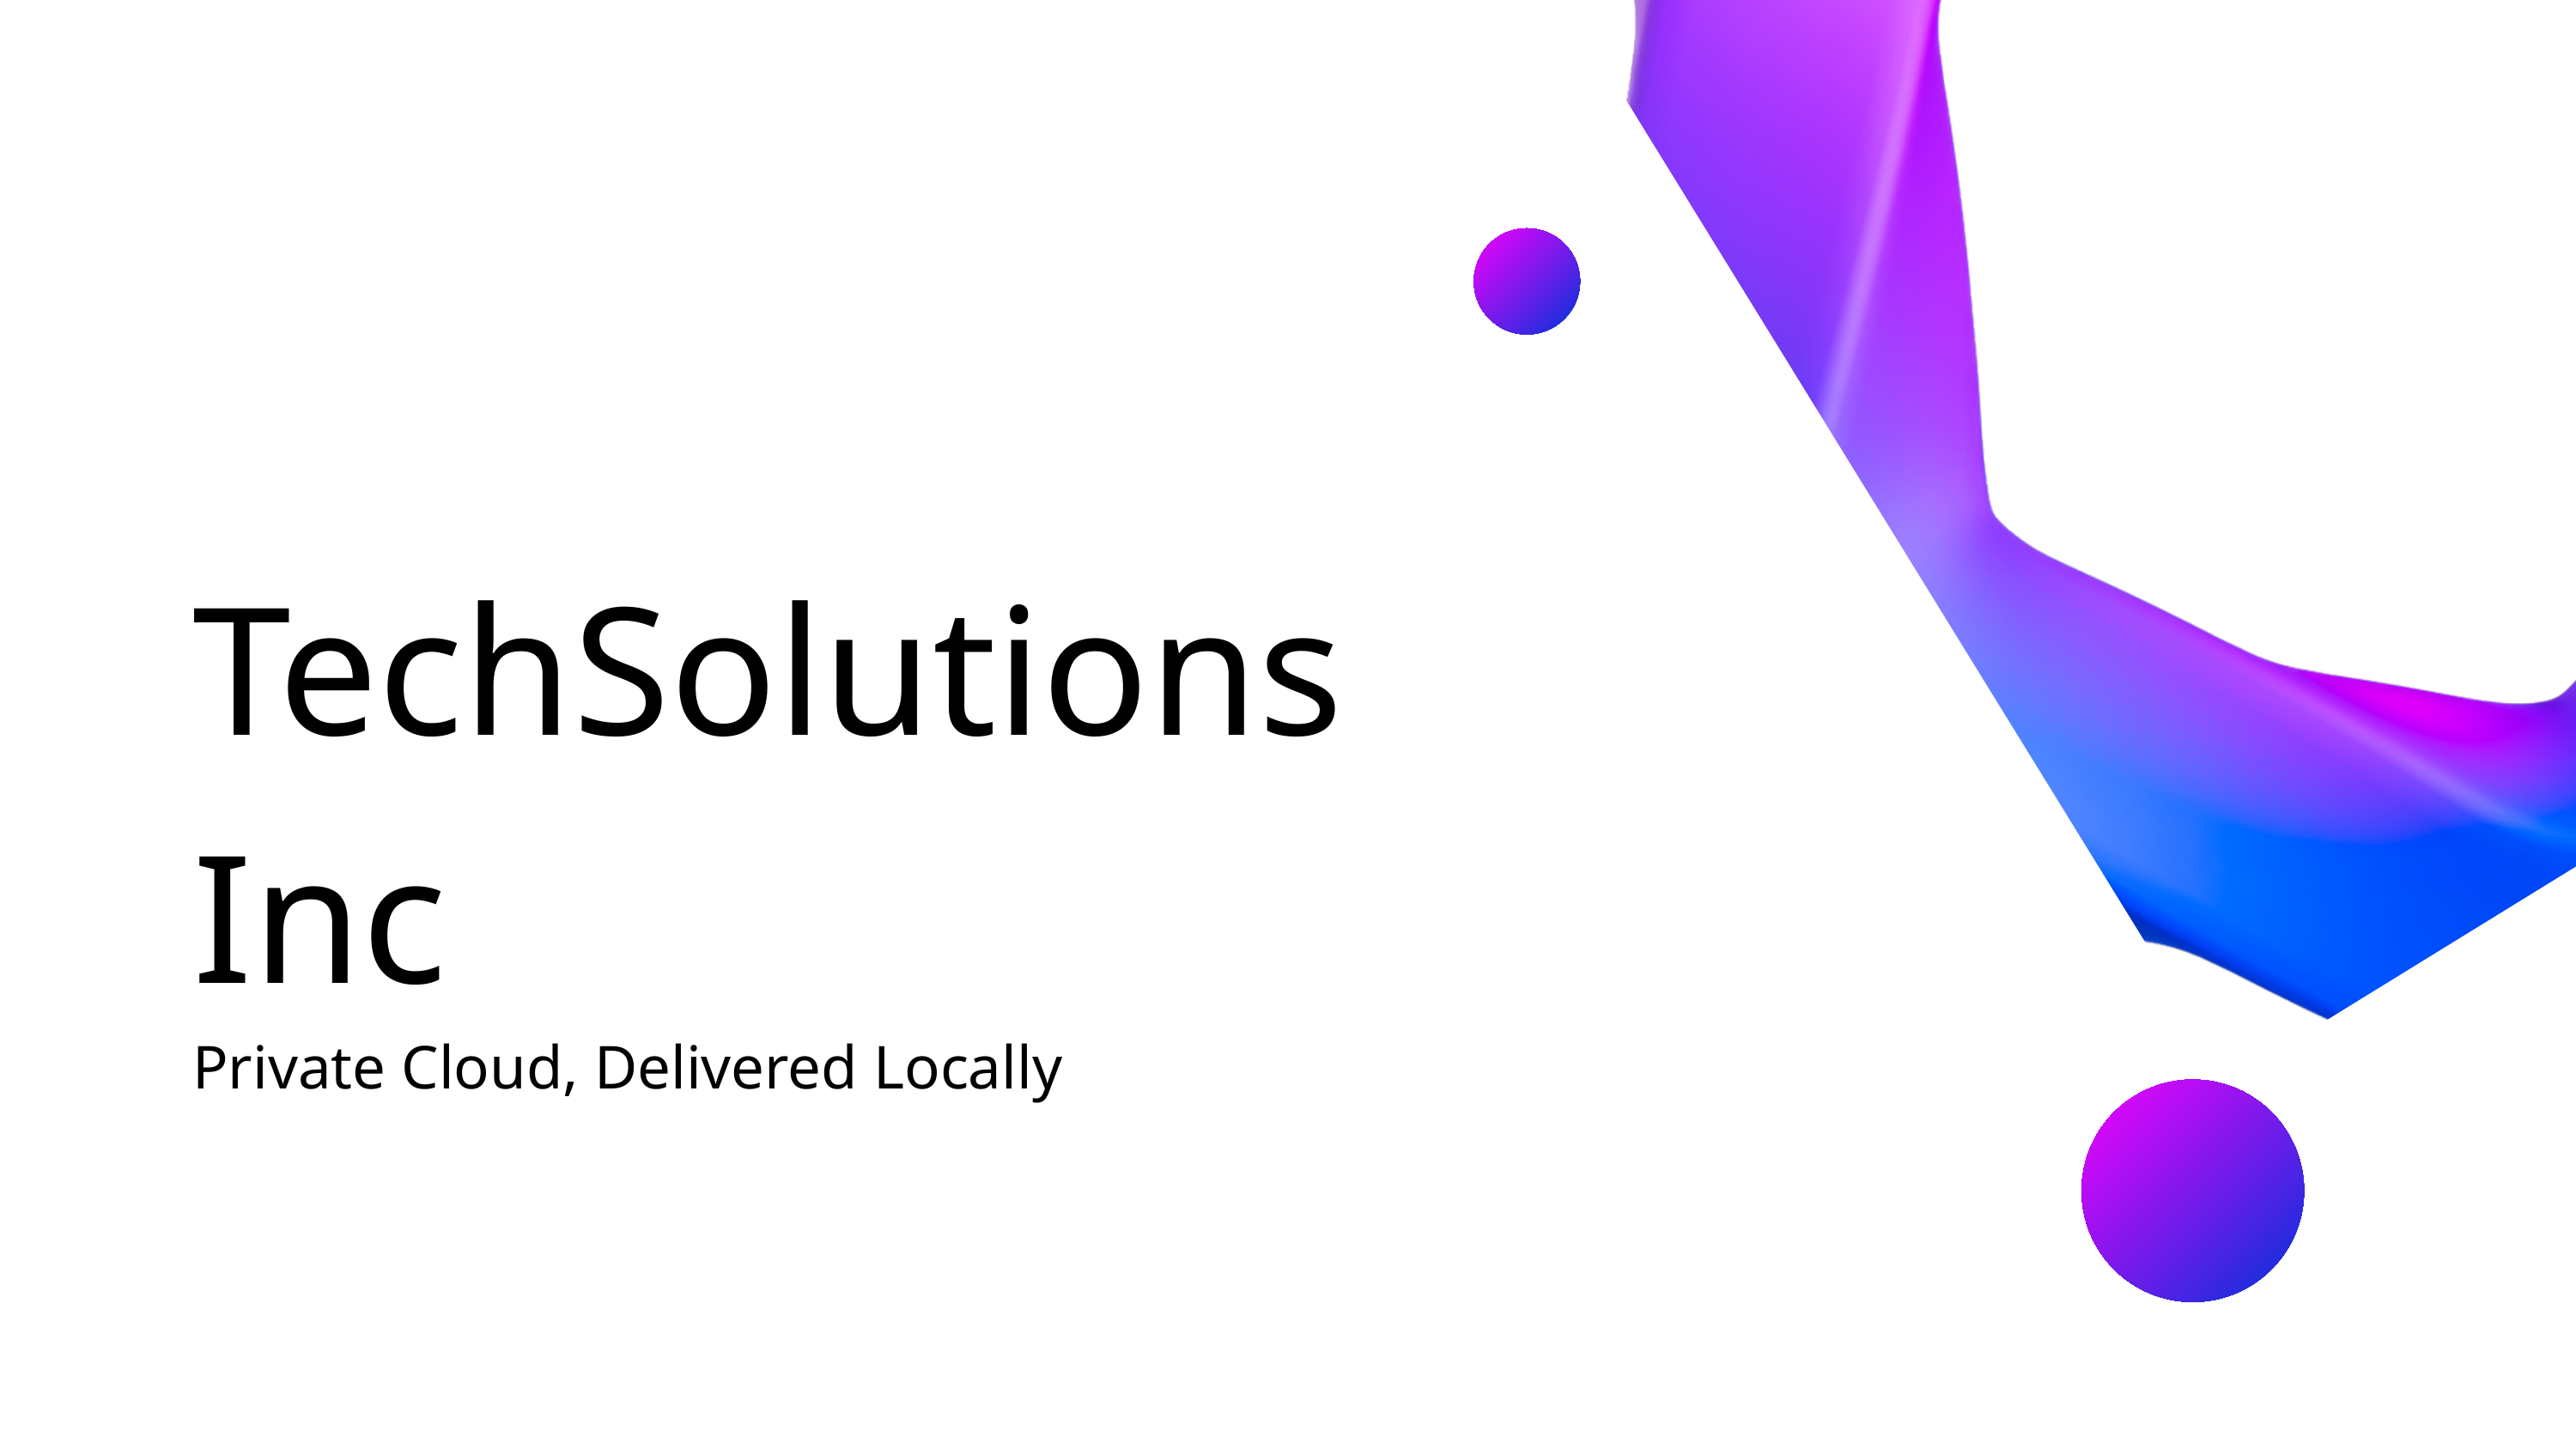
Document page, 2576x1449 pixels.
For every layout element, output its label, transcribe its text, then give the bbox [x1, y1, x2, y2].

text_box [2081, 1079, 2305, 1302]
text_box [1580, 0, 2576, 1078]
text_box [1473, 227, 1581, 335]
text_box TechSolutions Inc [192, 523, 1612, 1020]
text_box Private Cloud, Delivered Locally [192, 1017, 1203, 1101]
